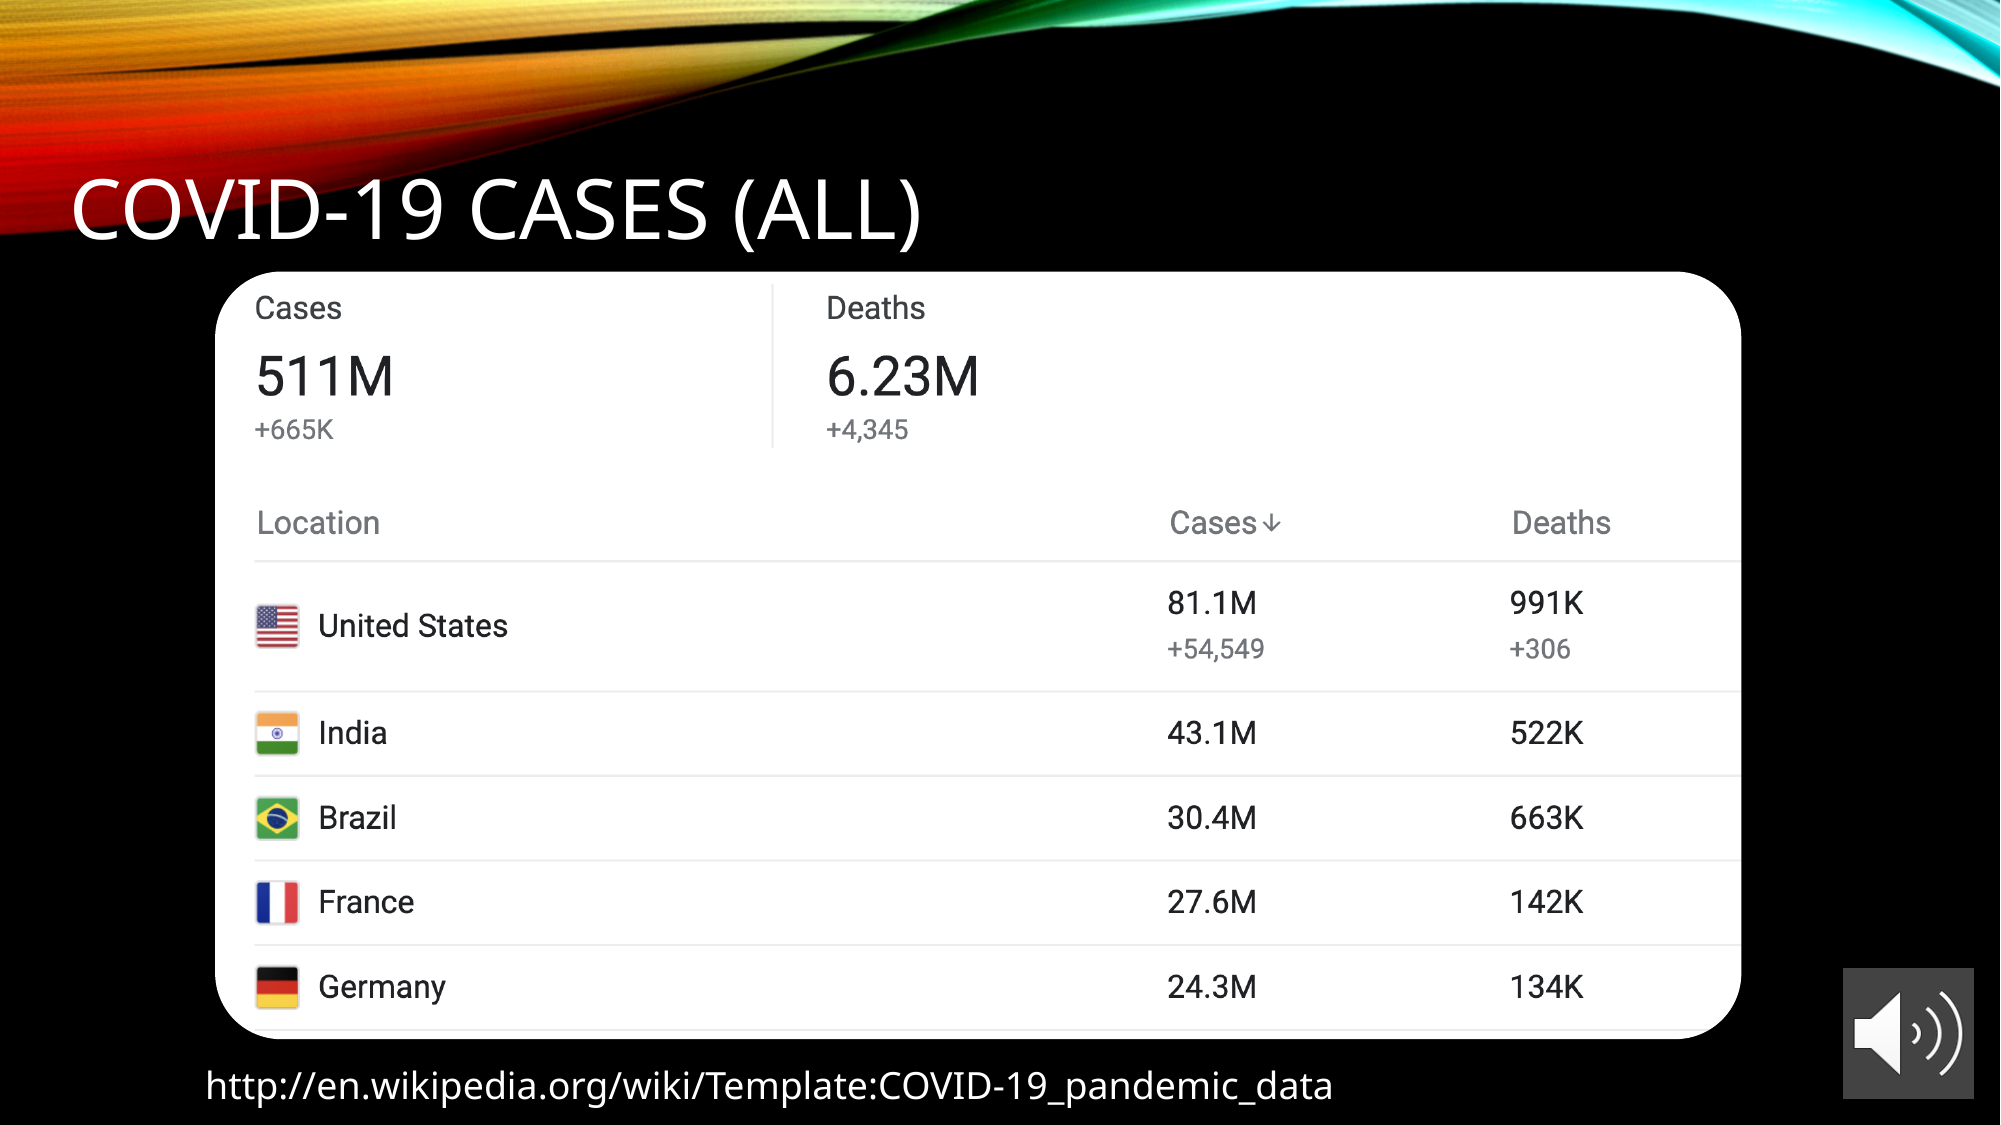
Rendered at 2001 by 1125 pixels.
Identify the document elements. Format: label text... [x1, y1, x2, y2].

title COVID-19 Cases (all) [54, 106, 1468, 319]
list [214, 271, 1742, 1040]
picture [0, 0, 2000, 237]
text_box http://en.wikipedia.org/wiki/Template:COVID-19_pandemic_data [190, 1054, 1350, 1115]
picture [1841, 966, 1976, 1101]
